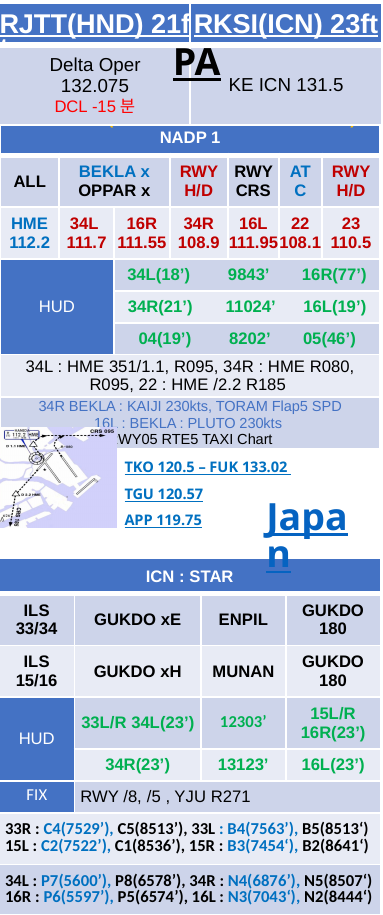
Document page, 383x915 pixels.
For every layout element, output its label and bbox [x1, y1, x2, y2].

table_cell [75, 698, 200, 748]
table_cell [75, 596, 200, 645]
table_cell [323, 158, 379, 206]
table_cell [287, 596, 380, 645]
table_cell [287, 646, 380, 696]
table_cell [0, 865, 380, 914]
text_box [109, 450, 372, 544]
table_cell [115, 260, 379, 290]
table_cell [287, 750, 380, 780]
text_box [143, 37, 250, 89]
table_cell [75, 782, 380, 812]
table_cell [202, 646, 285, 696]
table_cell [323, 208, 379, 258]
table_cell [202, 596, 285, 645]
table_cell [60, 158, 169, 206]
table_cell [1, 158, 58, 206]
table_cell [75, 646, 200, 696]
table_cell [0, 814, 380, 864]
table_cell [191, 48, 381, 124]
table_cell [229, 208, 278, 258]
table_cell [115, 208, 169, 258]
table_cell [75, 750, 200, 780]
table_cell [115, 292, 379, 322]
table_cell [1, 208, 58, 258]
picture [0, 427, 117, 528]
table_cell [1, 355, 379, 396]
table_header [191, 4, 381, 42]
table_cell [280, 208, 321, 258]
table_cell [171, 158, 227, 206]
table_cell [1, 260, 113, 354]
table_cell [0, 782, 74, 812]
table_header [0, 4, 189, 42]
table_cell [0, 646, 74, 696]
table_cell [202, 750, 285, 780]
table_cell [202, 698, 285, 748]
table_cell [60, 208, 113, 258]
table_cell [0, 48, 189, 124]
table_cell [171, 208, 227, 258]
table_cell [287, 698, 380, 748]
table_header [1, 126, 379, 153]
table_header [0, 559, 380, 591]
table_cell [229, 158, 278, 206]
table_cell [280, 158, 321, 206]
table_cell [115, 324, 379, 354]
table_cell [0, 698, 74, 780]
table_cell [1, 398, 379, 448]
table_cell [0, 596, 74, 645]
